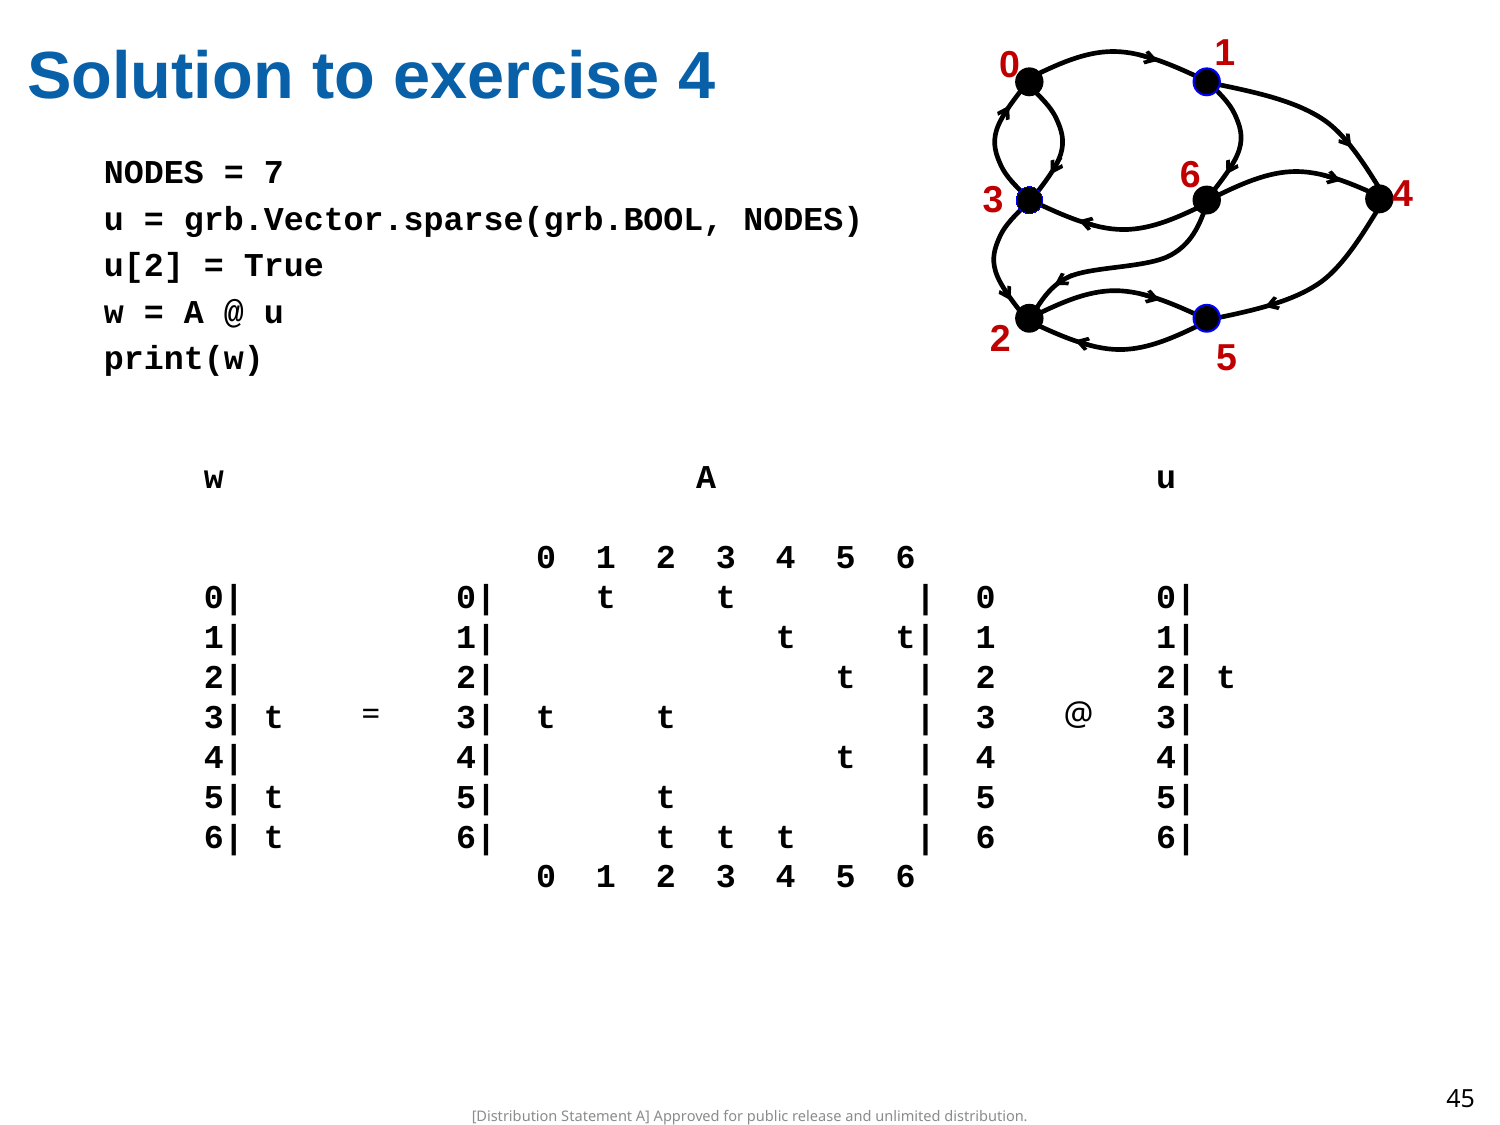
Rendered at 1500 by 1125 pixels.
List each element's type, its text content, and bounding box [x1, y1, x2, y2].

title Solution to exercise 4 [27, 31, 968, 178]
text_box u 0| 1| 2| t 3| 4| 5| 6| [1141, 448, 1264, 863]
text_box @ [1048, 684, 1151, 740]
text_box A 0 1 2 3 4 5 6 0| t t | 0 1| t t| 1 2| t | 2 3| t t | 3 4| t | 4 5| t | 5 6| t t t | 6 0 1 2 3 4 5 6 [441, 448, 1026, 902]
list NODES = 7 u = grb.Vector.sparse(grb.BOOL, NODES) u[2] = True w = A @ u print(w) [103, 149, 901, 404]
slide_number 45 [1431, 1074, 1500, 1125]
text_box w 0| 1| 2| 3| t 4| 5| t 6| t [189, 448, 311, 863]
text_box = [346, 684, 449, 740]
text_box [974, 19, 1422, 370]
